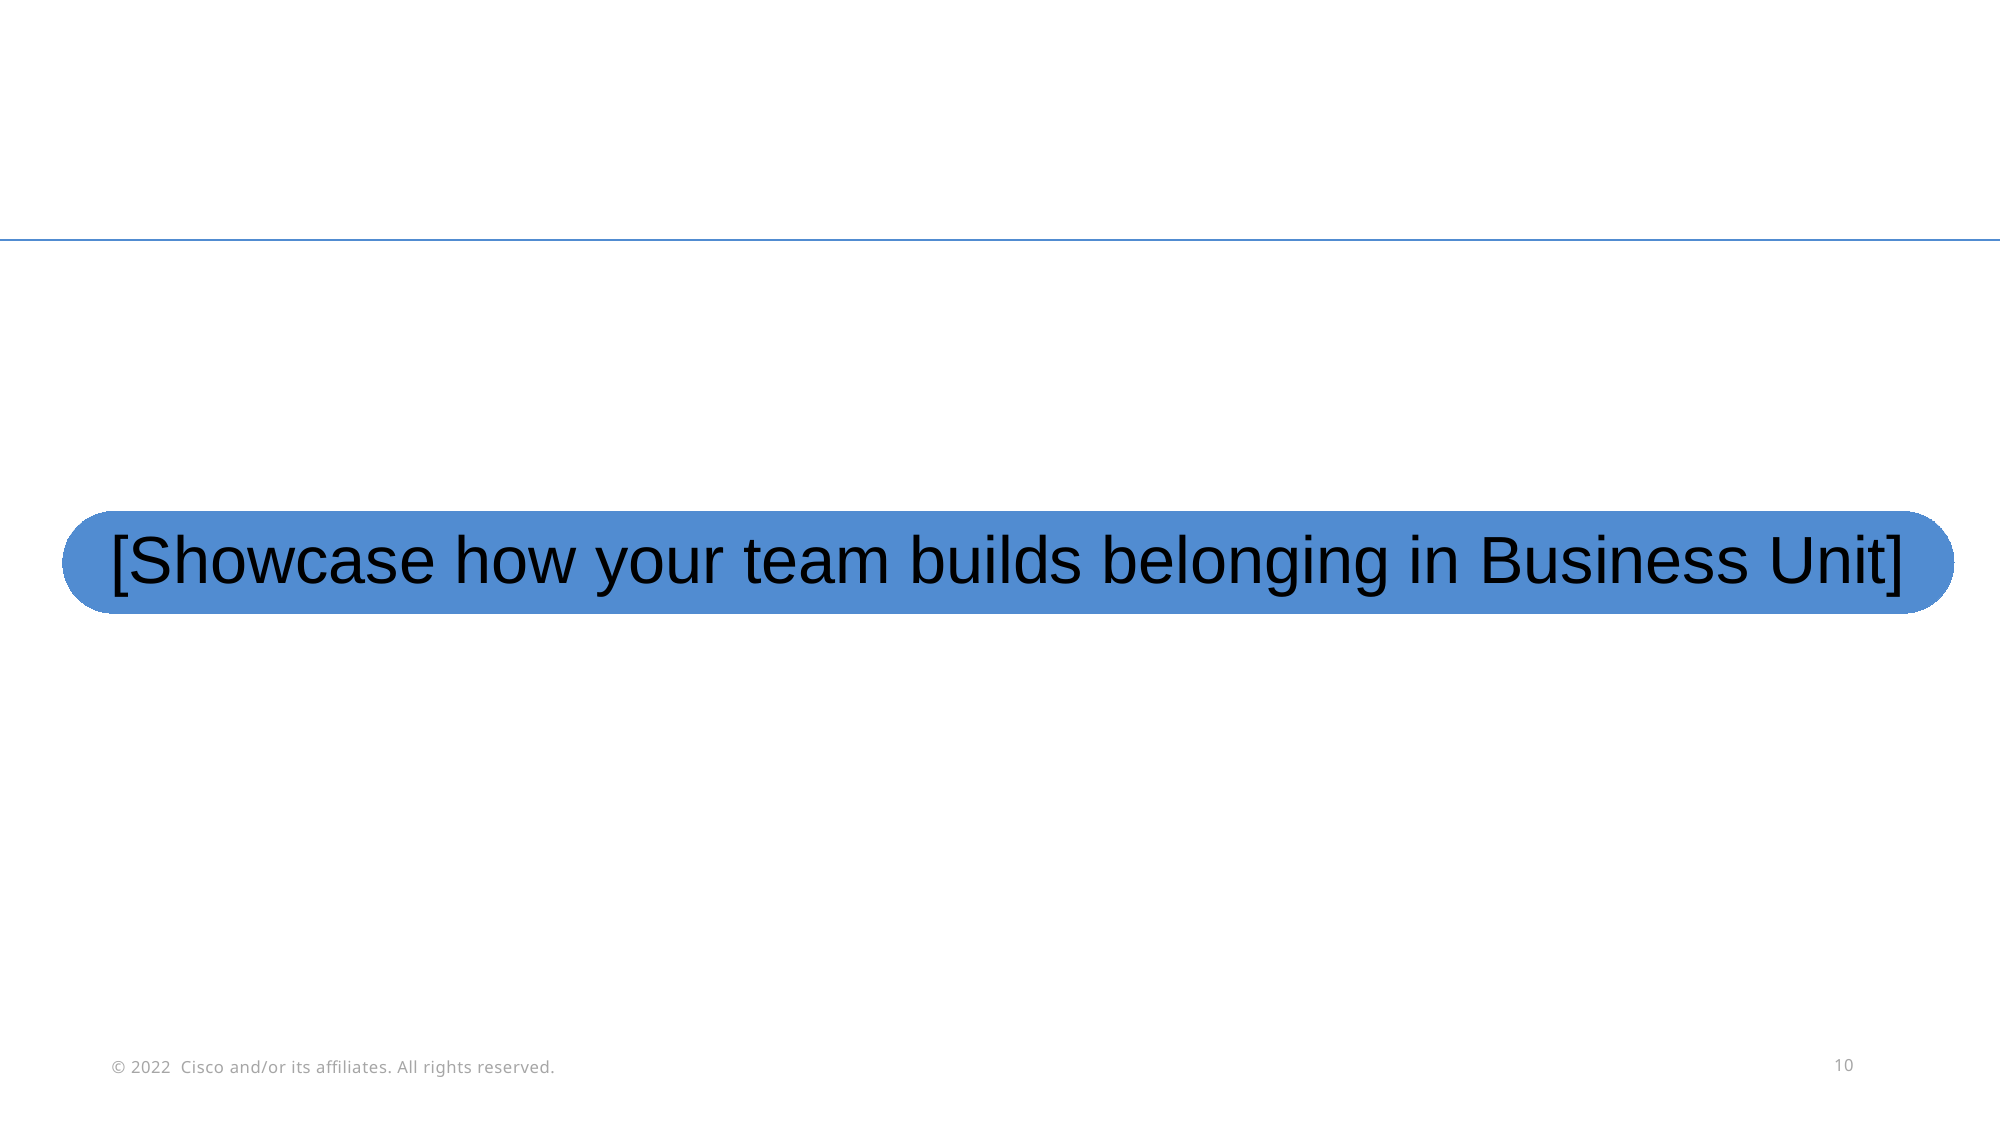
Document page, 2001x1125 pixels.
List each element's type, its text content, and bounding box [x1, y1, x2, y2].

text_box [Showcase how your team builds belonging in Business Unit] [62, 511, 1955, 614]
